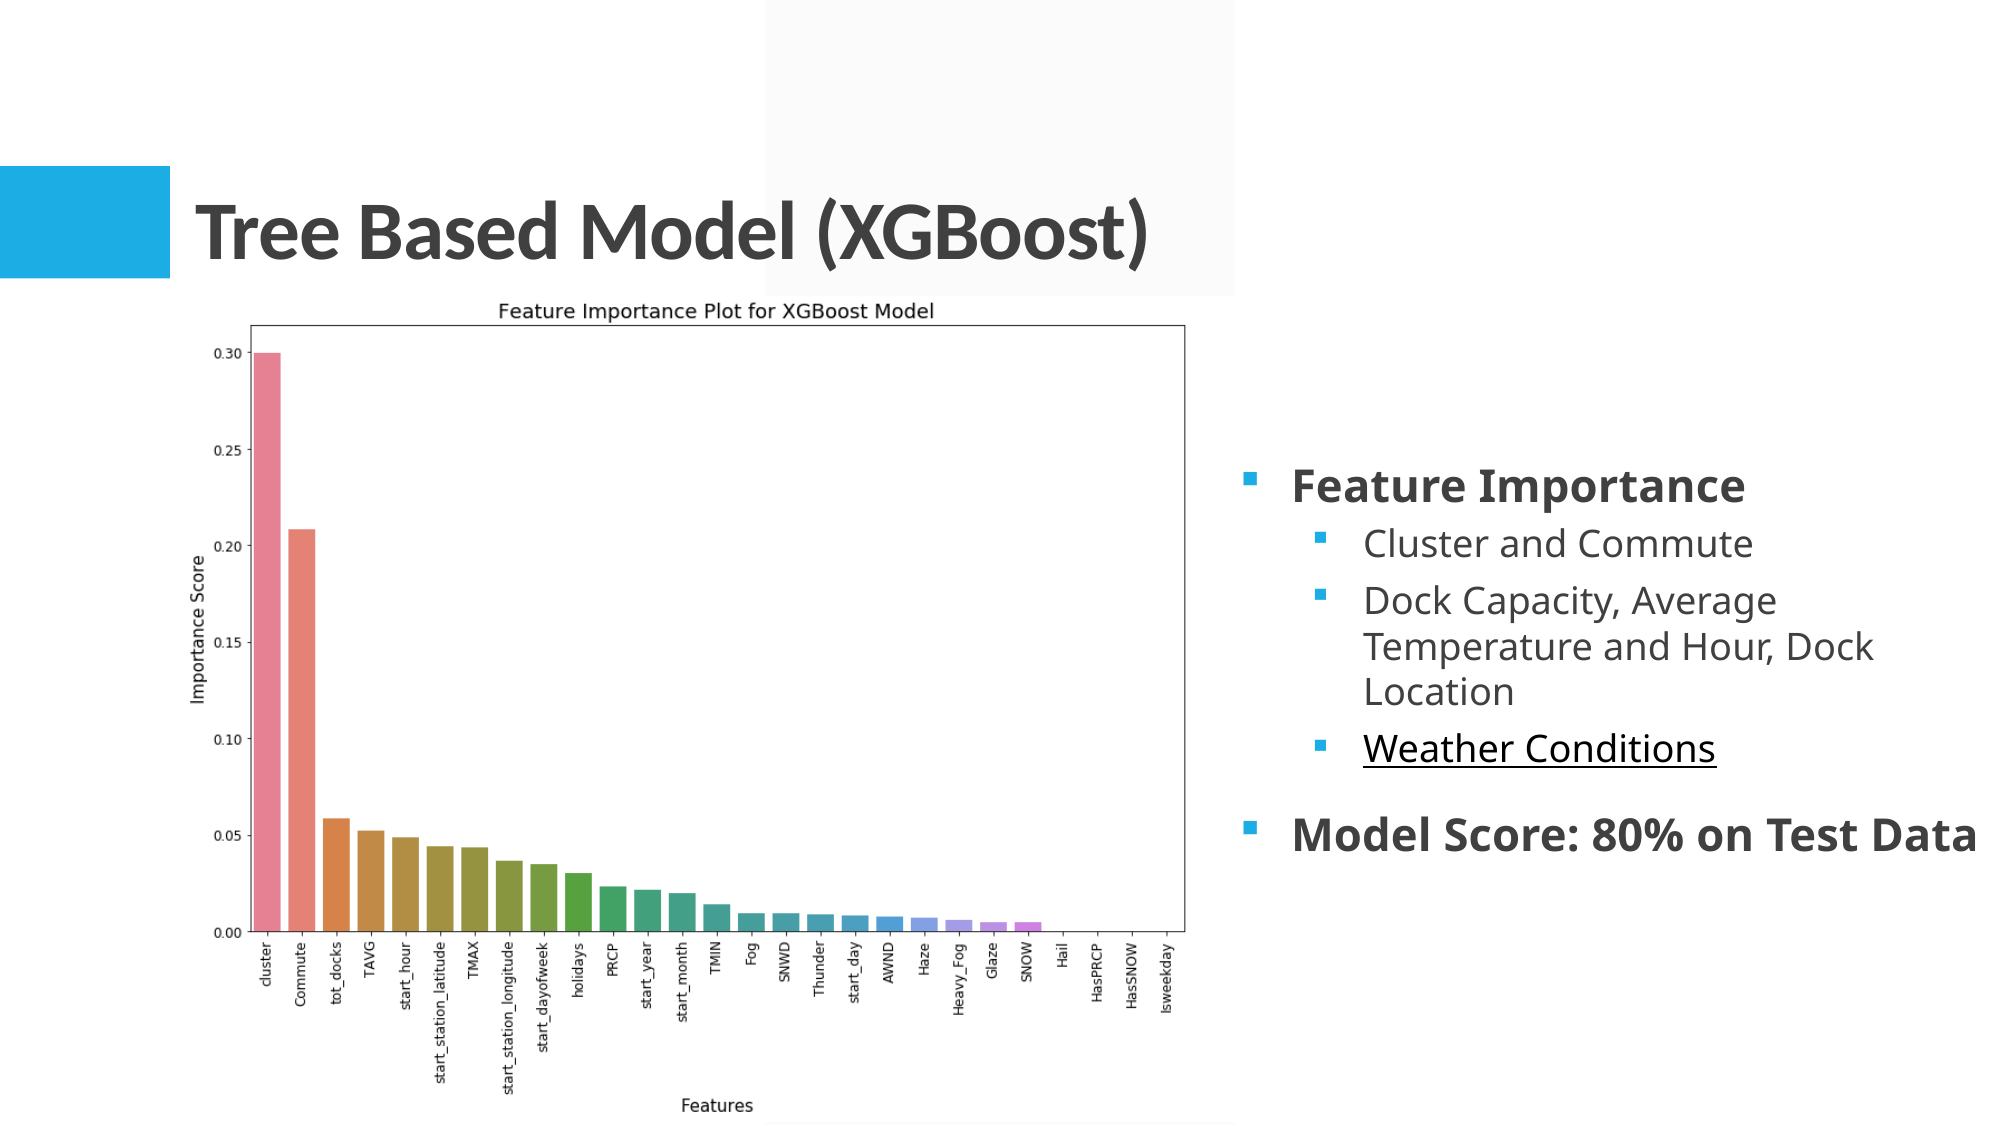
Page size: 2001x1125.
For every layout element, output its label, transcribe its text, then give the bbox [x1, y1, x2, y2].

text_box Feature Importance Cluster and Commute Dock Capacity, Average Temperature and Hour, Dock Location Weather Conditions Model Score: 80% on Test Data [1257, 450, 1986, 924]
title Tree Based Model (XGBoost) [180, 47, 1830, 285]
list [148, 296, 1250, 1123]
